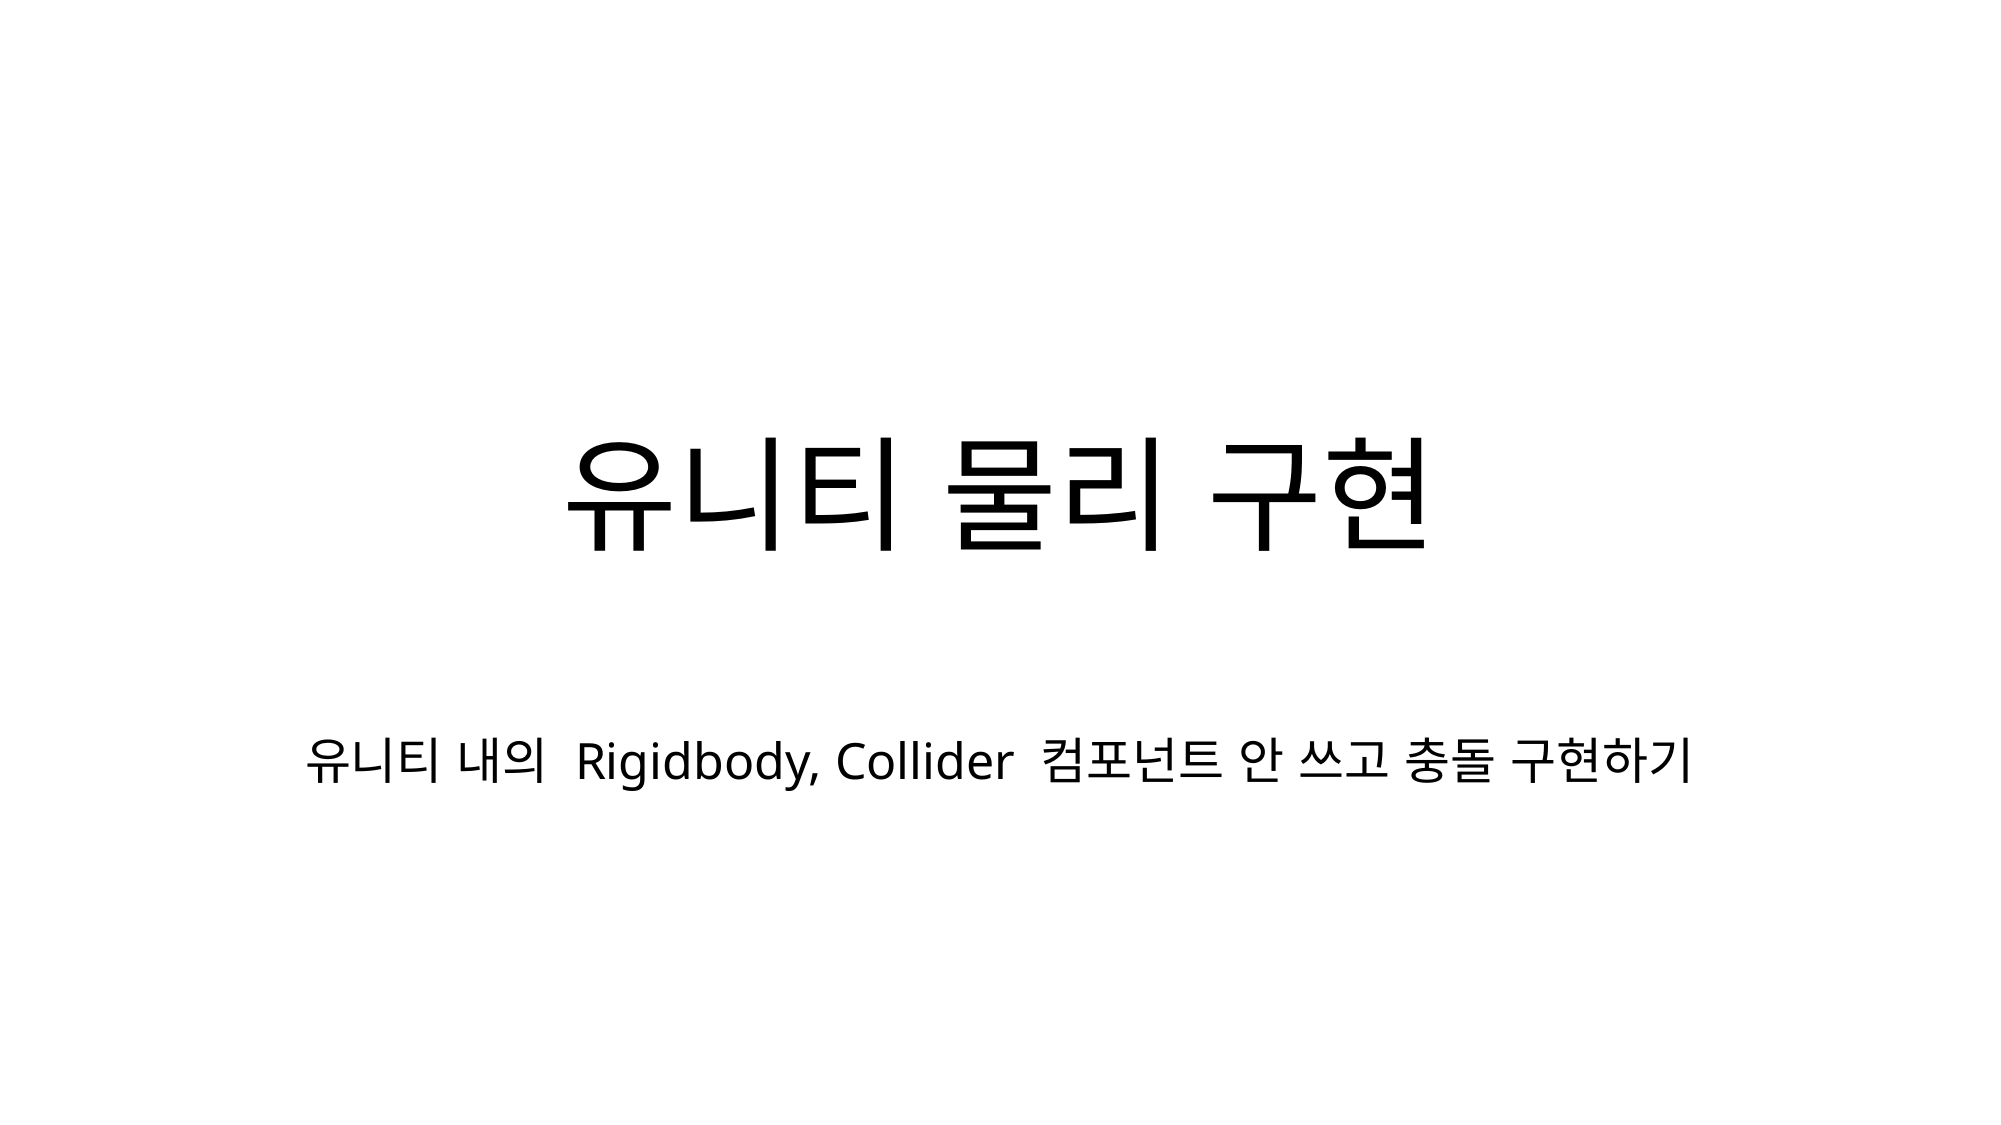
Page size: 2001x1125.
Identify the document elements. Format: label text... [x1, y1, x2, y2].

subtitle 유니티 내의 Rigidbody, Collider 컴포넌트 안 쓰고 충돌 구현하기 [249, 728, 1750, 1001]
title 유니티 물리 구현 [249, 184, 1750, 576]
